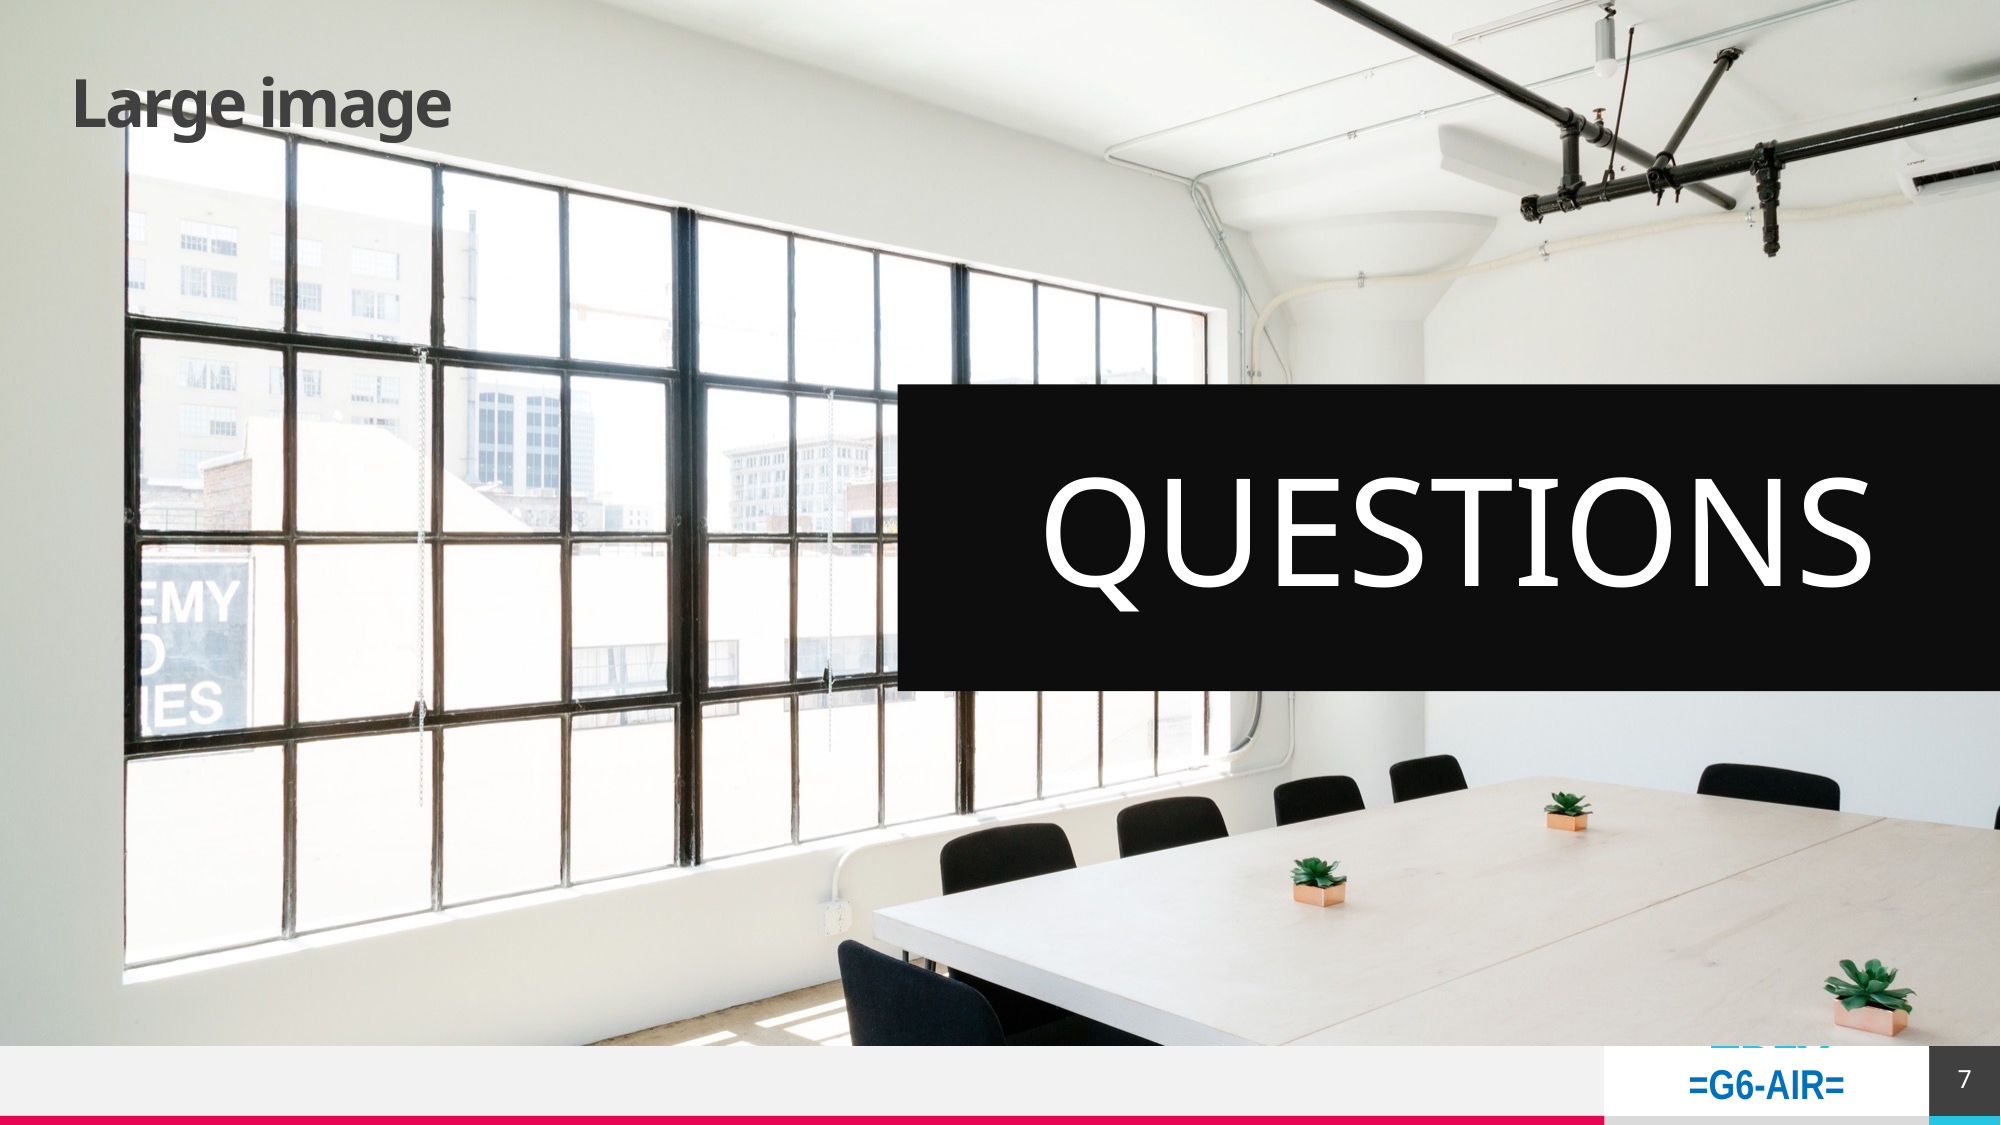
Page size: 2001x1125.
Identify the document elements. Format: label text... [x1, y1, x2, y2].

picture [0, 0, 2000, 1046]
slide_number 7 [1929, 1046, 2000, 1116]
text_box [1605, 1048, 1930, 1116]
